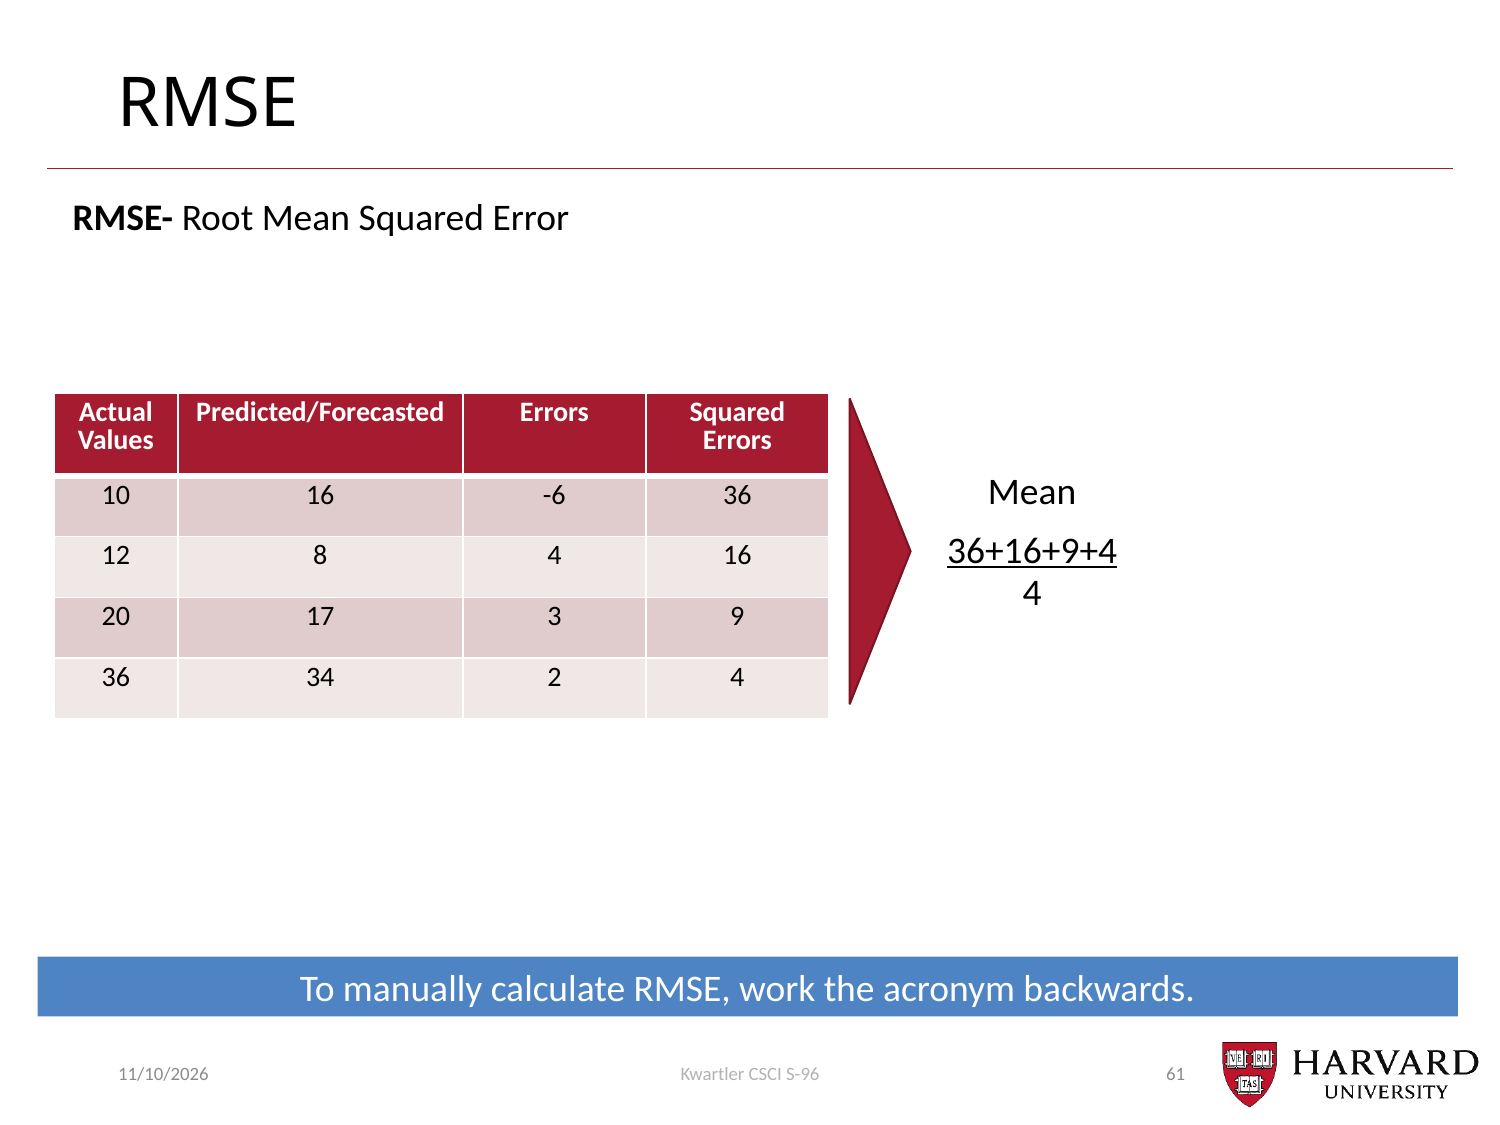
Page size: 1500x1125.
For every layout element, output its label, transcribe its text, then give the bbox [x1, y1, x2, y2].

table_cell 2 [464, 659, 645, 718]
table_header Actual Values [55, 394, 177, 473]
text_box RMSE- Root Mean Squared Error [57, 185, 585, 246]
table_cell 36 [647, 479, 828, 536]
table_cell 4 [464, 537, 645, 597]
table_cell 3 [464, 598, 645, 657]
table_header Errors [464, 394, 645, 473]
table_cell 17 [179, 598, 462, 657]
table_cell 10 [55, 479, 177, 536]
table_cell 34 [179, 659, 462, 718]
table_cell 4 [647, 659, 828, 718]
table_header Predicted/Forecasted [179, 394, 462, 473]
table_header Squared Errors [647, 394, 828, 473]
table_cell -6 [464, 479, 645, 536]
table_cell 12 [55, 537, 177, 597]
table_cell 36 [55, 659, 177, 718]
title RMSE [103, 59, 1397, 157]
slide_number 61 [1059, 1042, 1200, 1103]
table_cell 8 [179, 537, 462, 597]
text_box Mean [973, 459, 1092, 518]
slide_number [103, 1042, 441, 1103]
picture [1200, 1024, 1500, 1125]
table_cell 16 [179, 479, 462, 536]
text_box [848, 398, 912, 705]
table_cell 20 [55, 598, 177, 657]
table_cell 9 [647, 598, 828, 657]
text_box 4 [1007, 560, 1057, 621]
text_box To manually calculate RMSE, work the acronym backwards. [37, 956, 1458, 1017]
table_cell 16 [647, 537, 828, 597]
text_box 36+16+9+4 [932, 518, 1133, 579]
footer Kwartler CSCI S-96 [496, 1042, 1004, 1103]
